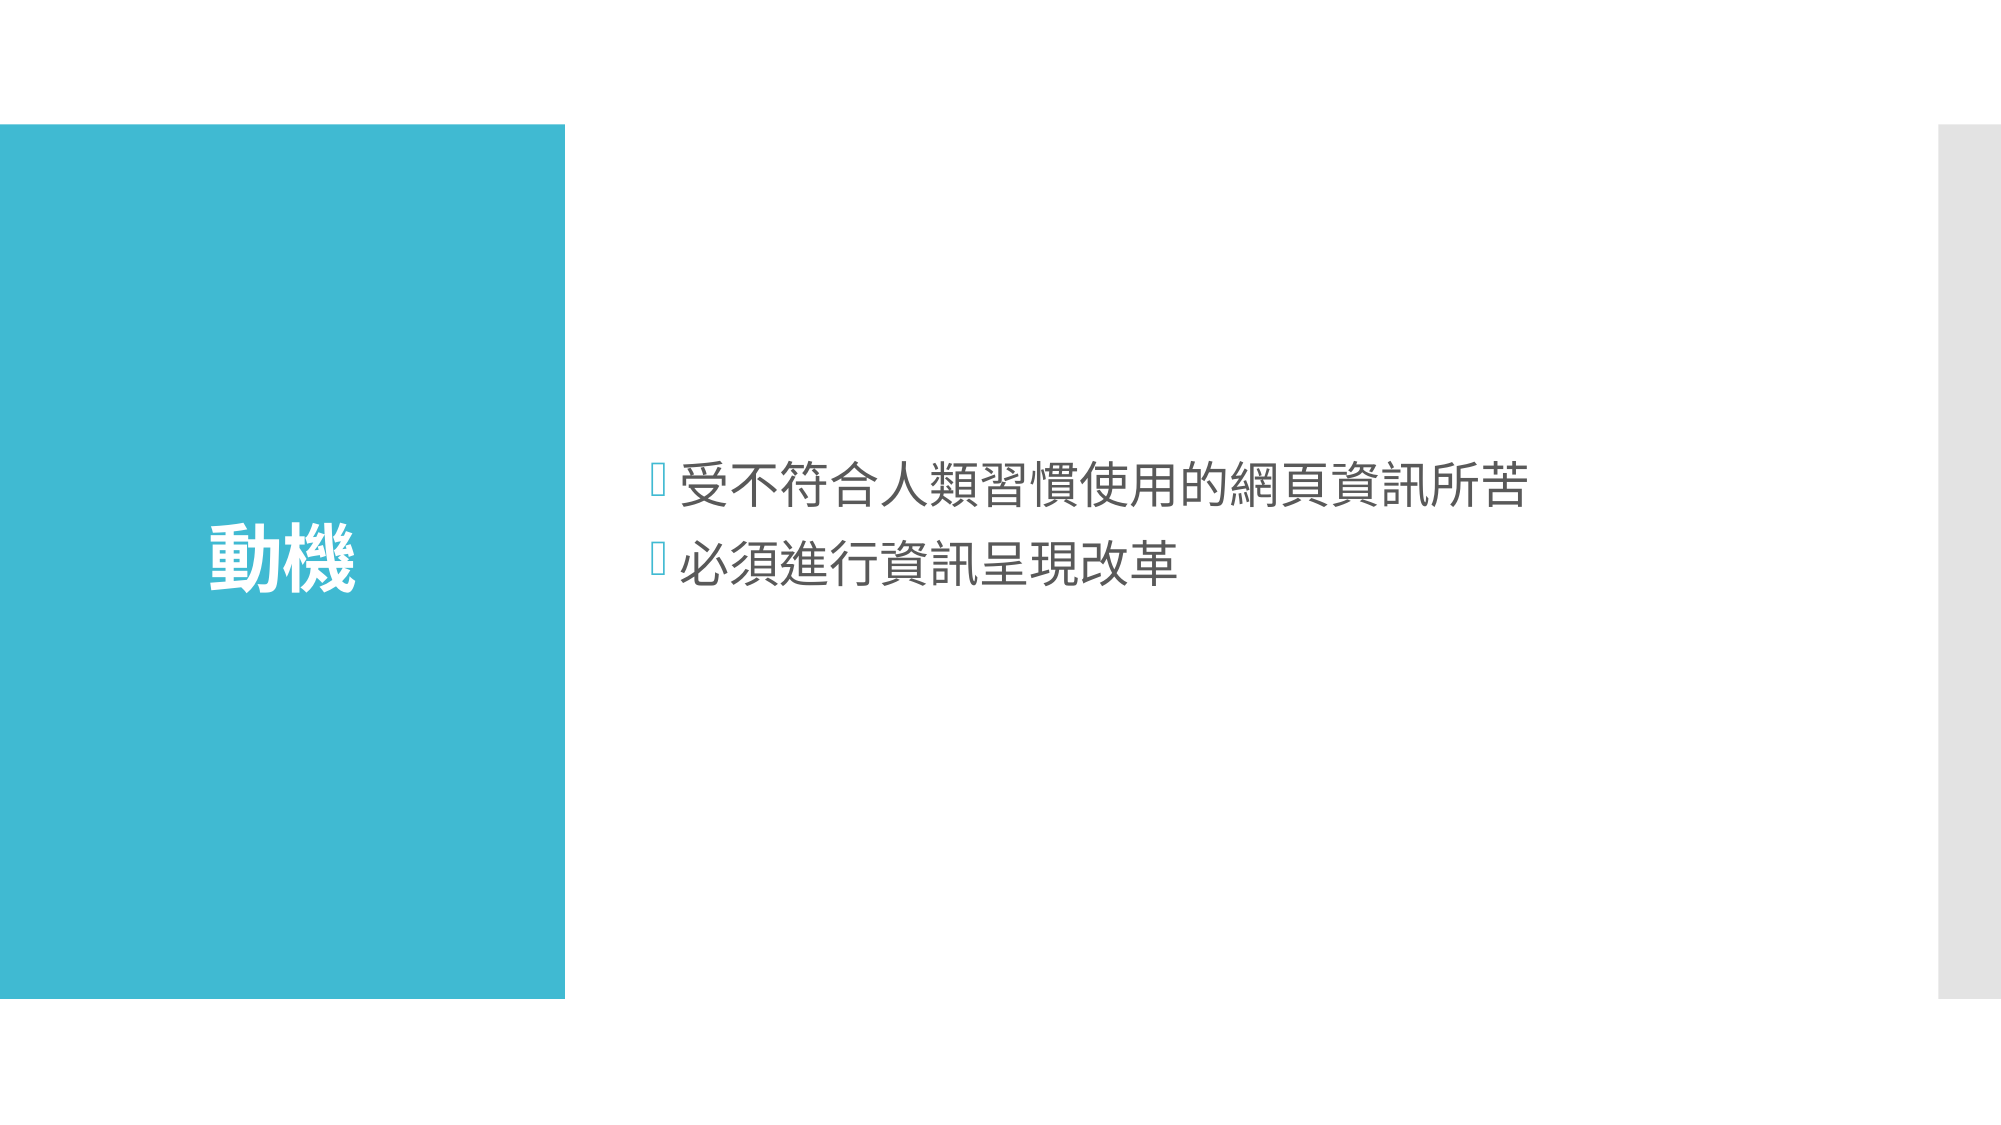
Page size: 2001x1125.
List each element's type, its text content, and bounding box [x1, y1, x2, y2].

title 動機 [41, 184, 525, 940]
list 受不符合人類習慣使用的網頁資訊所苦 必須進行資訊呈現改革 [634, 141, 1835, 982]
